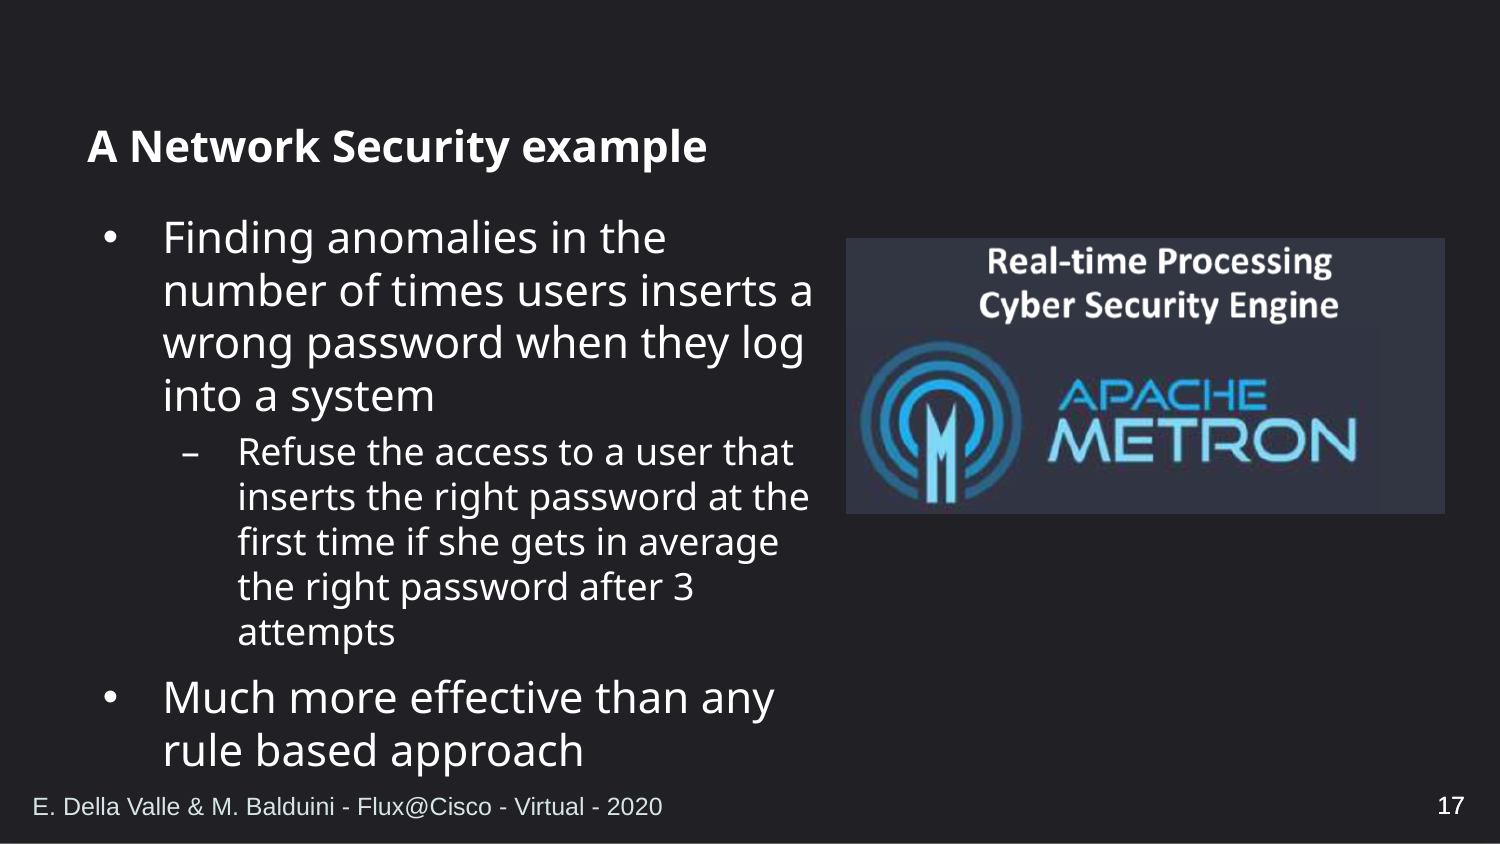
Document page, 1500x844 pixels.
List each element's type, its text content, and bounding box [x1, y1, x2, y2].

slide_number 17 [1142, 782, 1481, 828]
list Finding anomalies in the number of times users inserts a wrong password when they log into a system Refuse the access to a user that inserts the right password at the first time if she gets in average the right password after 3 attempts Much more effective than any rule based approach [76, 204, 829, 761]
picture [845, 237, 1445, 514]
footer E. Della Valle & M. Balduini - Flux@Cisco - Virtual - 2020 [17, 783, 1135, 828]
title A Network Security example [76, 99, 1423, 196]
